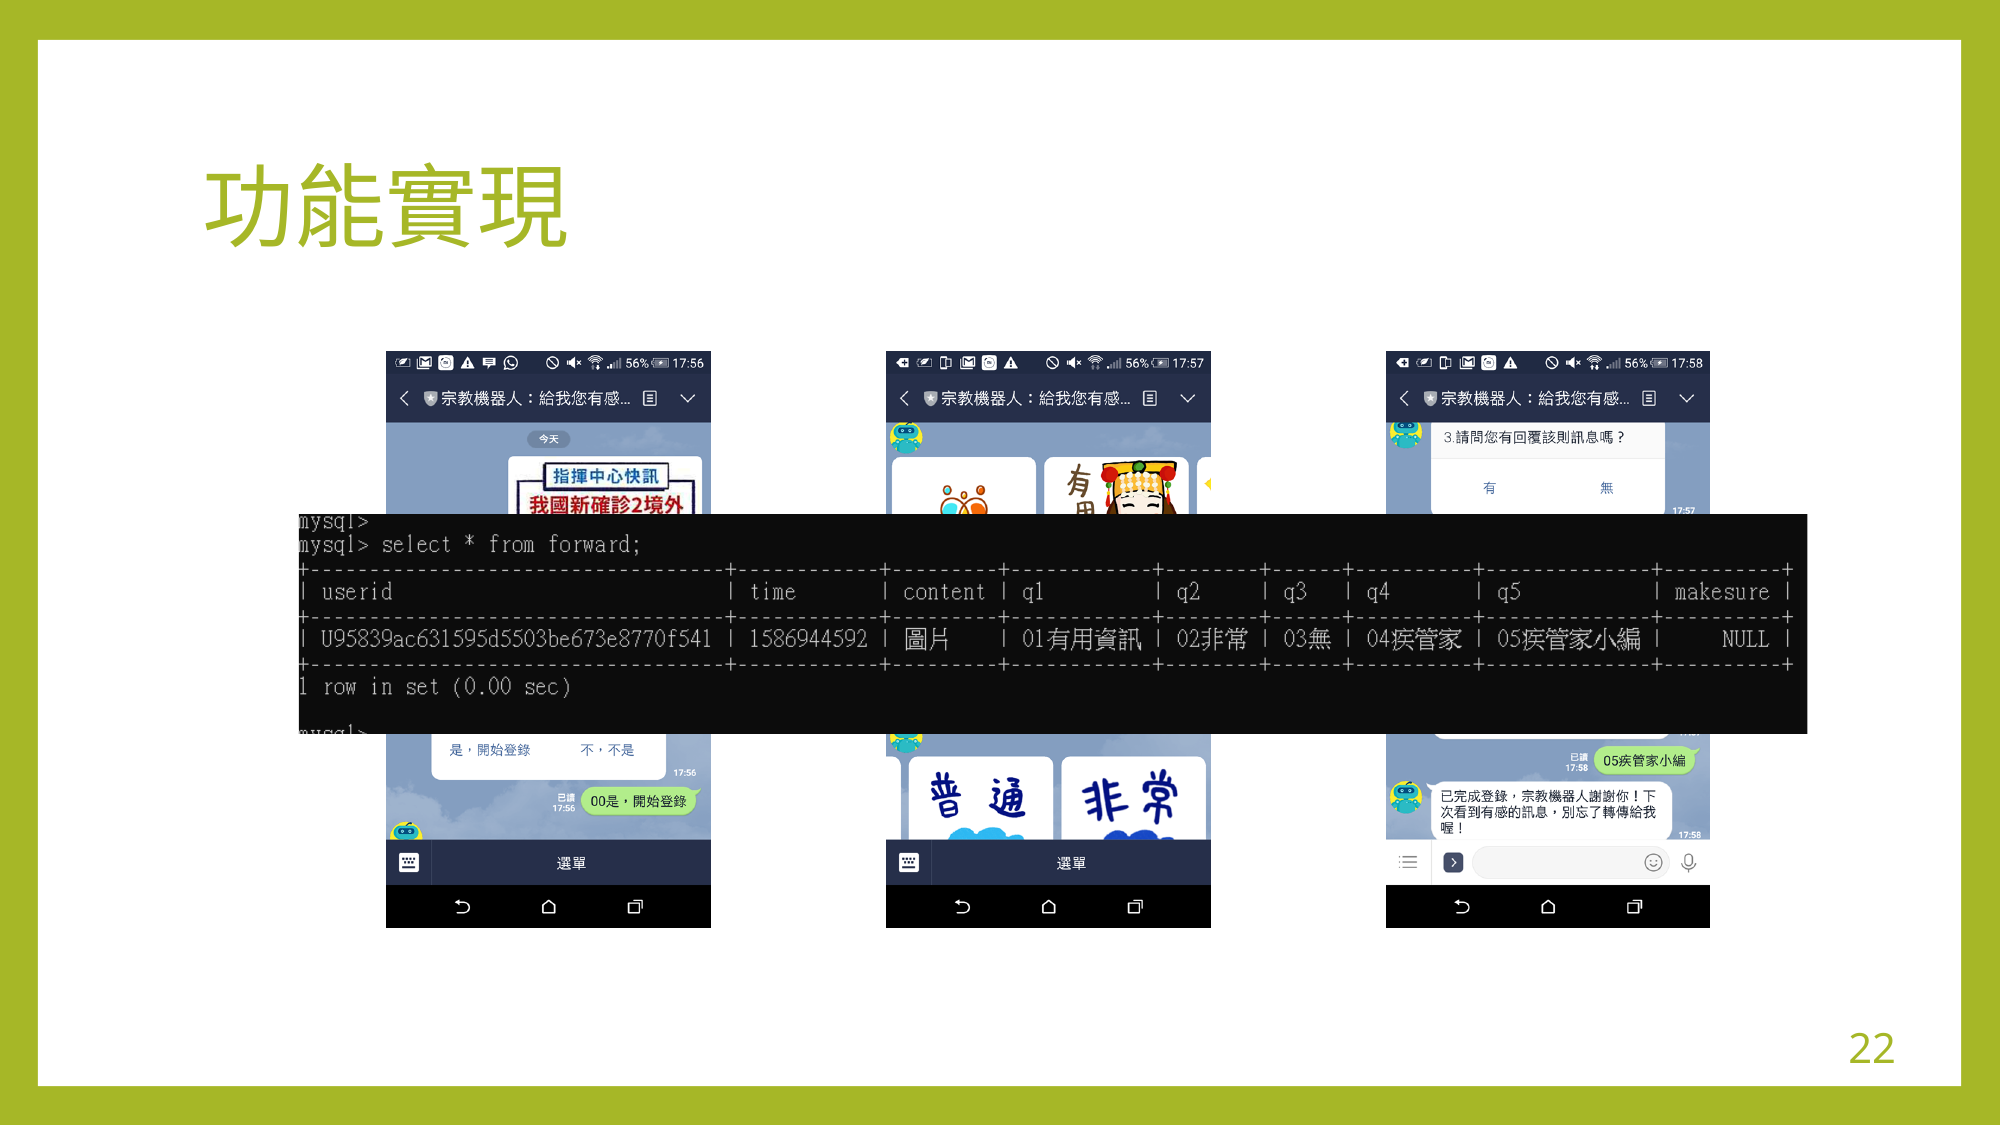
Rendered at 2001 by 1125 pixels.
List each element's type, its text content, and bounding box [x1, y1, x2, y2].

slide_number 22 [1631, 1020, 1912, 1081]
title 功能實現 [187, 99, 1808, 323]
picture [298, 350, 1808, 928]
